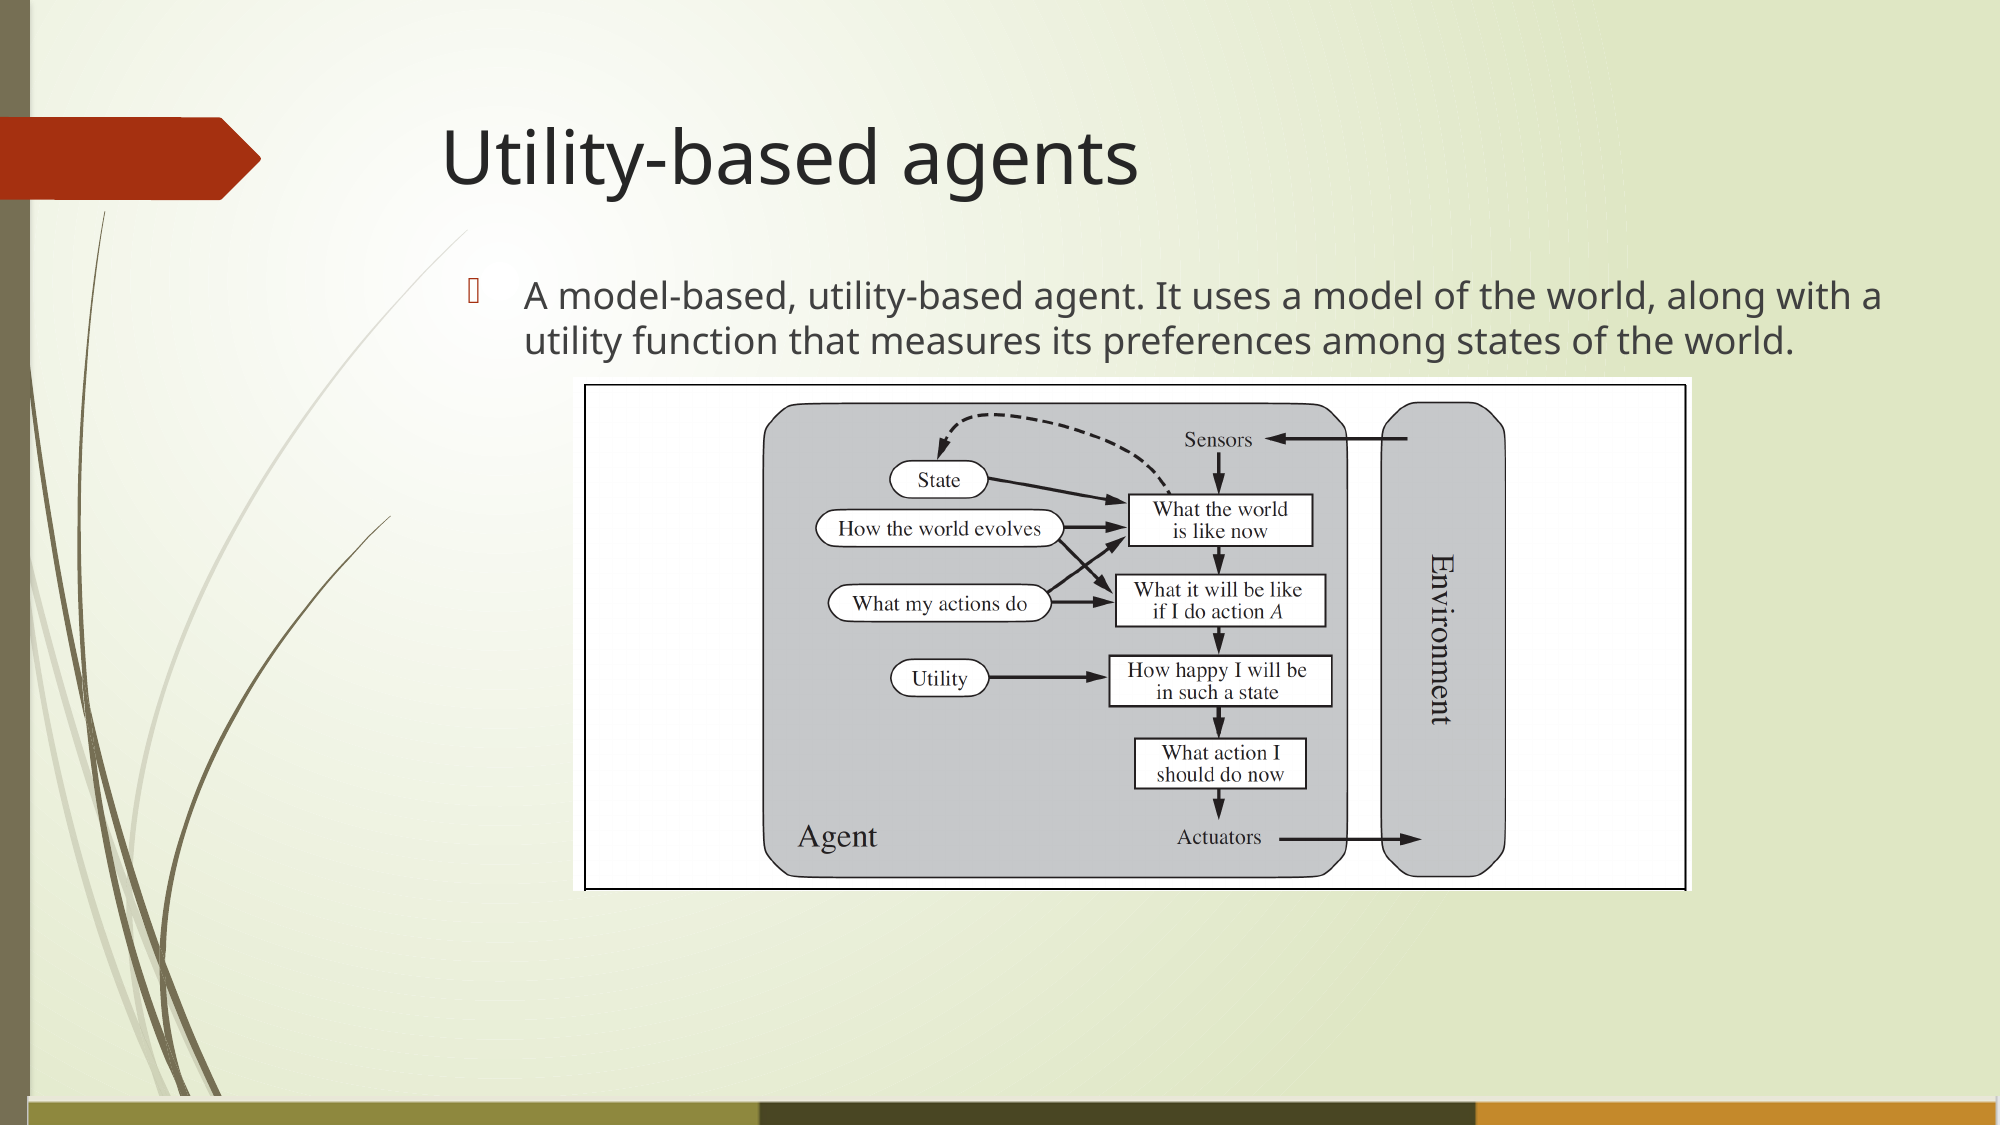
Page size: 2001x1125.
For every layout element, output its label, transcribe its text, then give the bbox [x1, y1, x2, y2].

title Utility-based agents [425, 102, 1888, 313]
picture [572, 377, 1692, 891]
list A model-based, utility-based agent. It uses a model of the world, along with a utility function that measures its preferences among states of the world. [452, 264, 1936, 1085]
picture [27, 1096, 2000, 1125]
